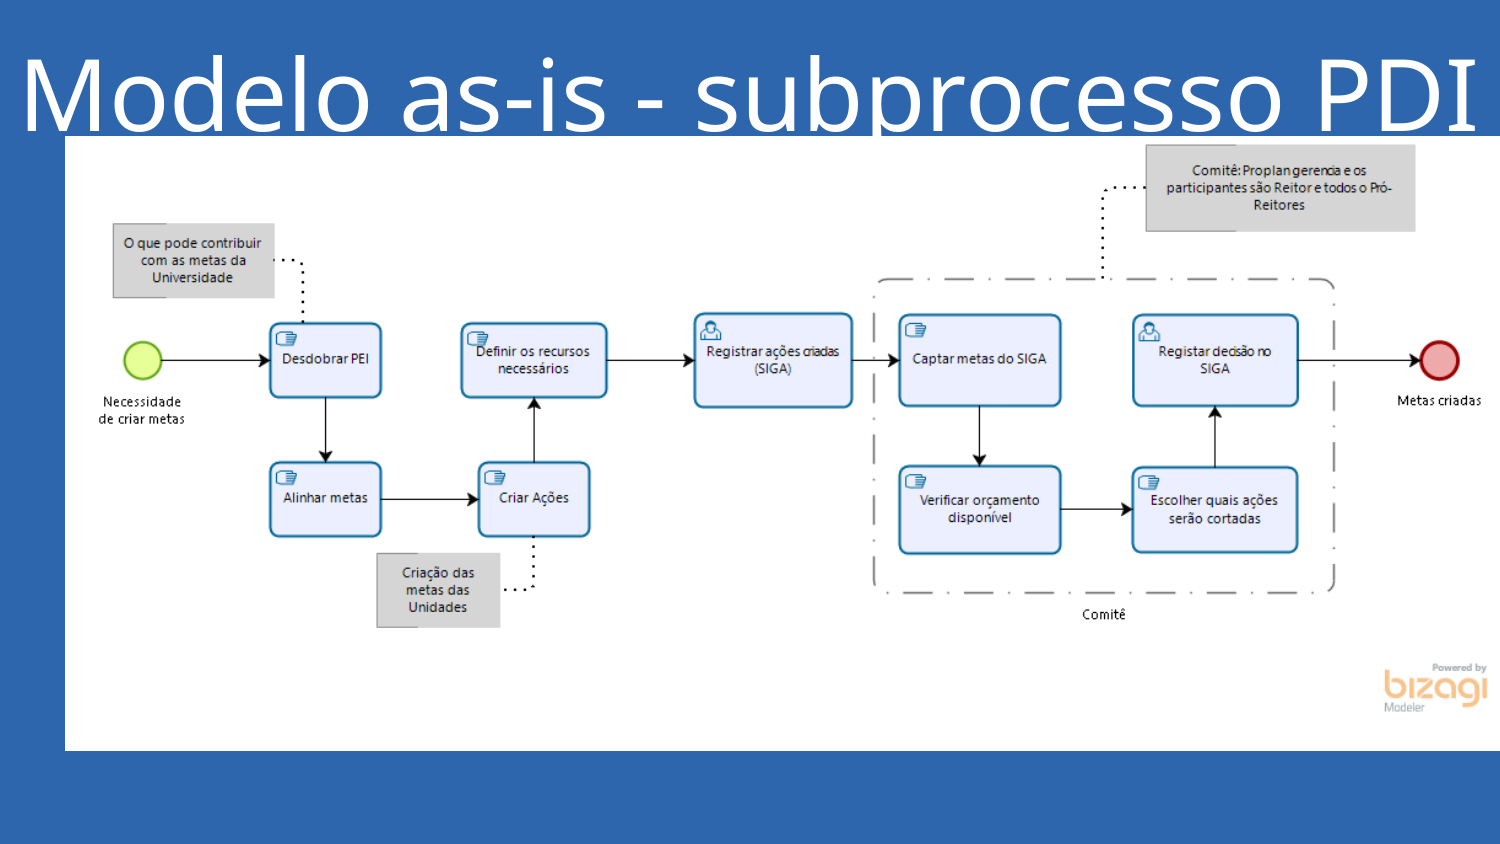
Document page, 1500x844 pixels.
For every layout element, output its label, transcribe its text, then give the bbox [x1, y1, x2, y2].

text_box Modelo as-is - subprocesso PDI [0, 16, 1500, 147]
picture [64, 135, 1500, 766]
